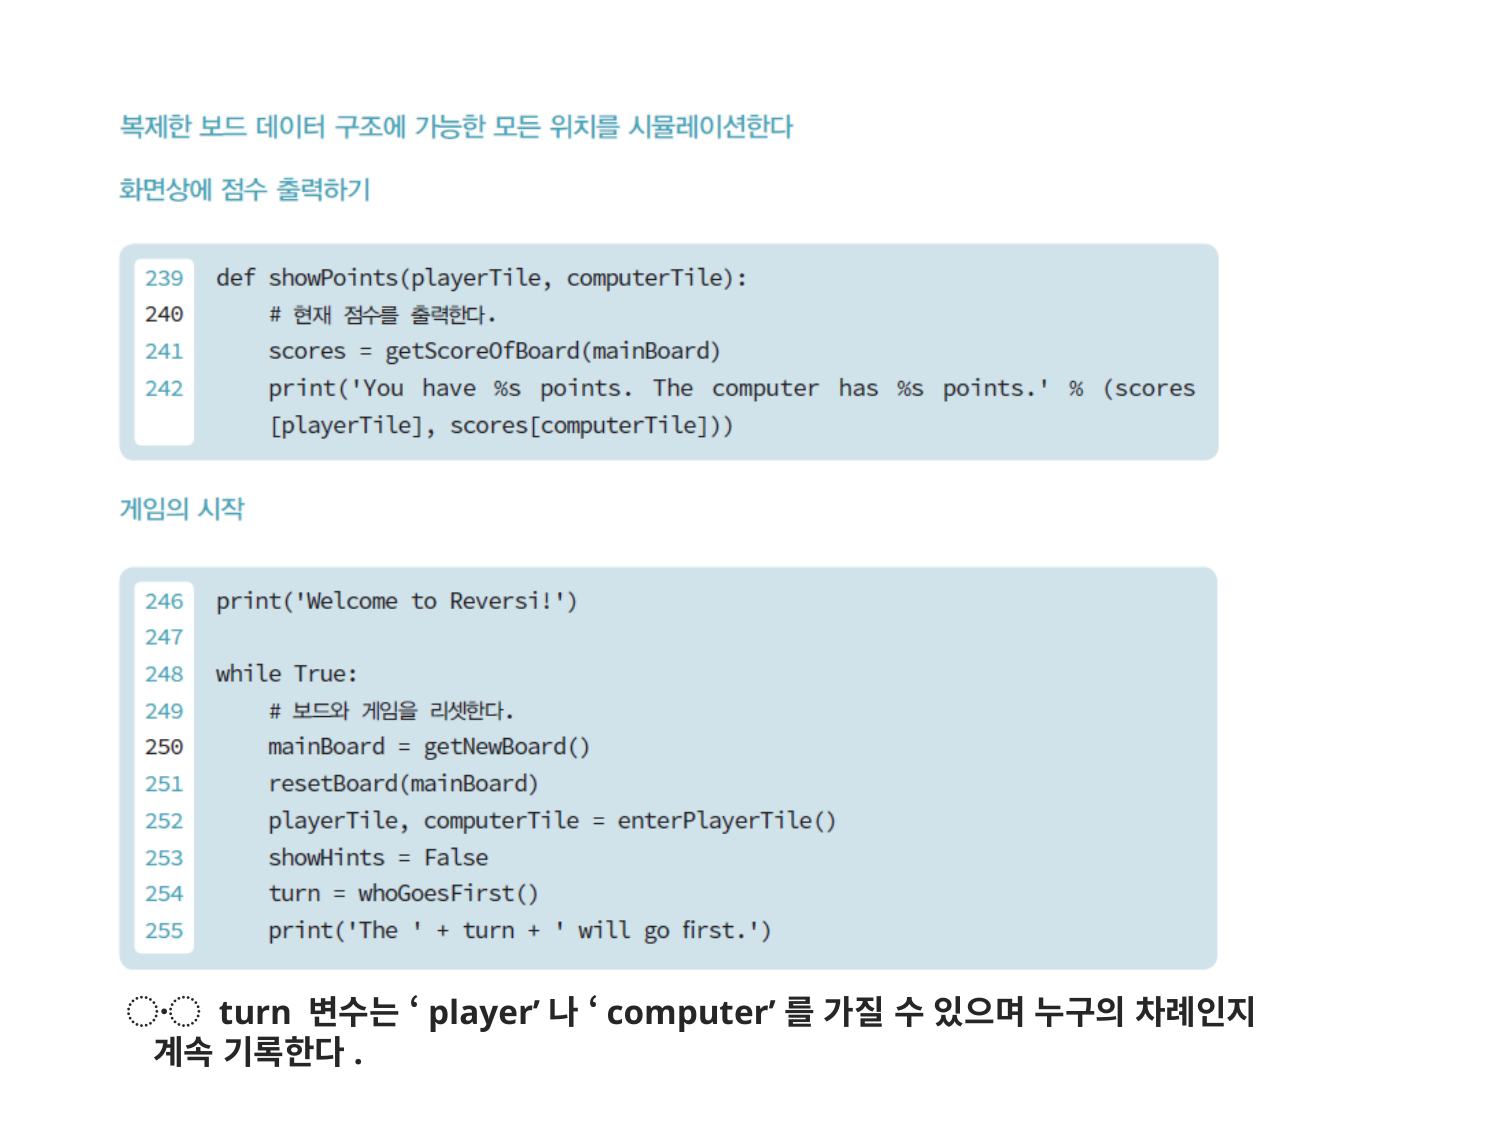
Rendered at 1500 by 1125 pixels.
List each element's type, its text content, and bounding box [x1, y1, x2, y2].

picture [111, 491, 1223, 974]
picture [111, 166, 1223, 465]
text_box 〮 turn 변수는 ‘player’나 ‘computer’를 가질 수 있으며 누구의 차례인지 계속 기록한다. [112, 983, 1374, 1079]
picture [111, 108, 804, 146]
